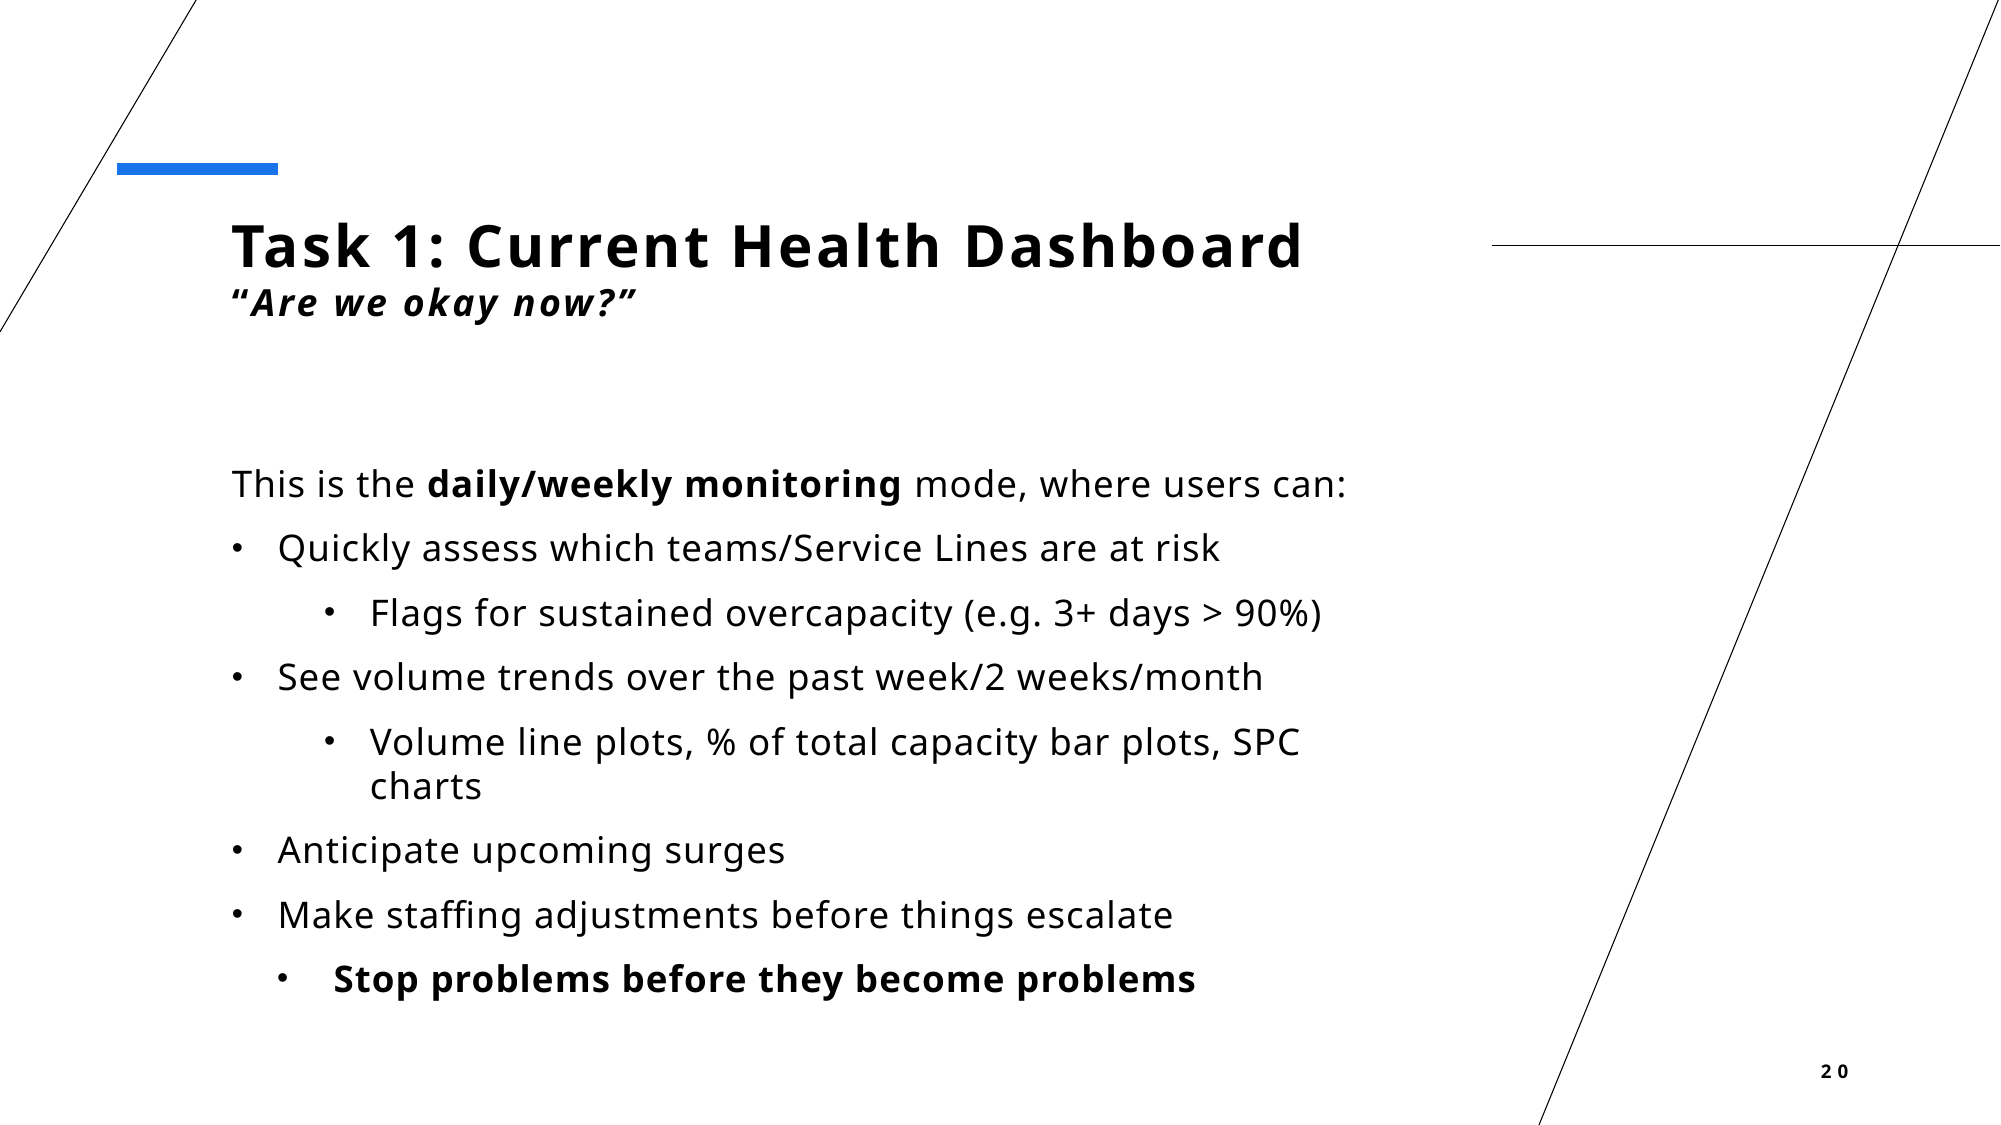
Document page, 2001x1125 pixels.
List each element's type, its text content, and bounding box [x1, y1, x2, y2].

title Task 1: Current Health Dashboard “Are we okay now?” [216, 43, 1413, 392]
slide_number 20 [1701, 1042, 1864, 1103]
list This is the daily/weekly monitoring mode, where users can: Quickly assess which teams/Service Lines are at risk Flags for sustained overcapacity (e.g. 3+ days > 90%) See volume trends over the past week/2 weeks/month Volume line plots, % of total capacity bar plots, SPC charts Anticipate upcoming surges Make staffing adjustments before things escalate Stop problems before they become problems [216, 453, 1413, 1013]
